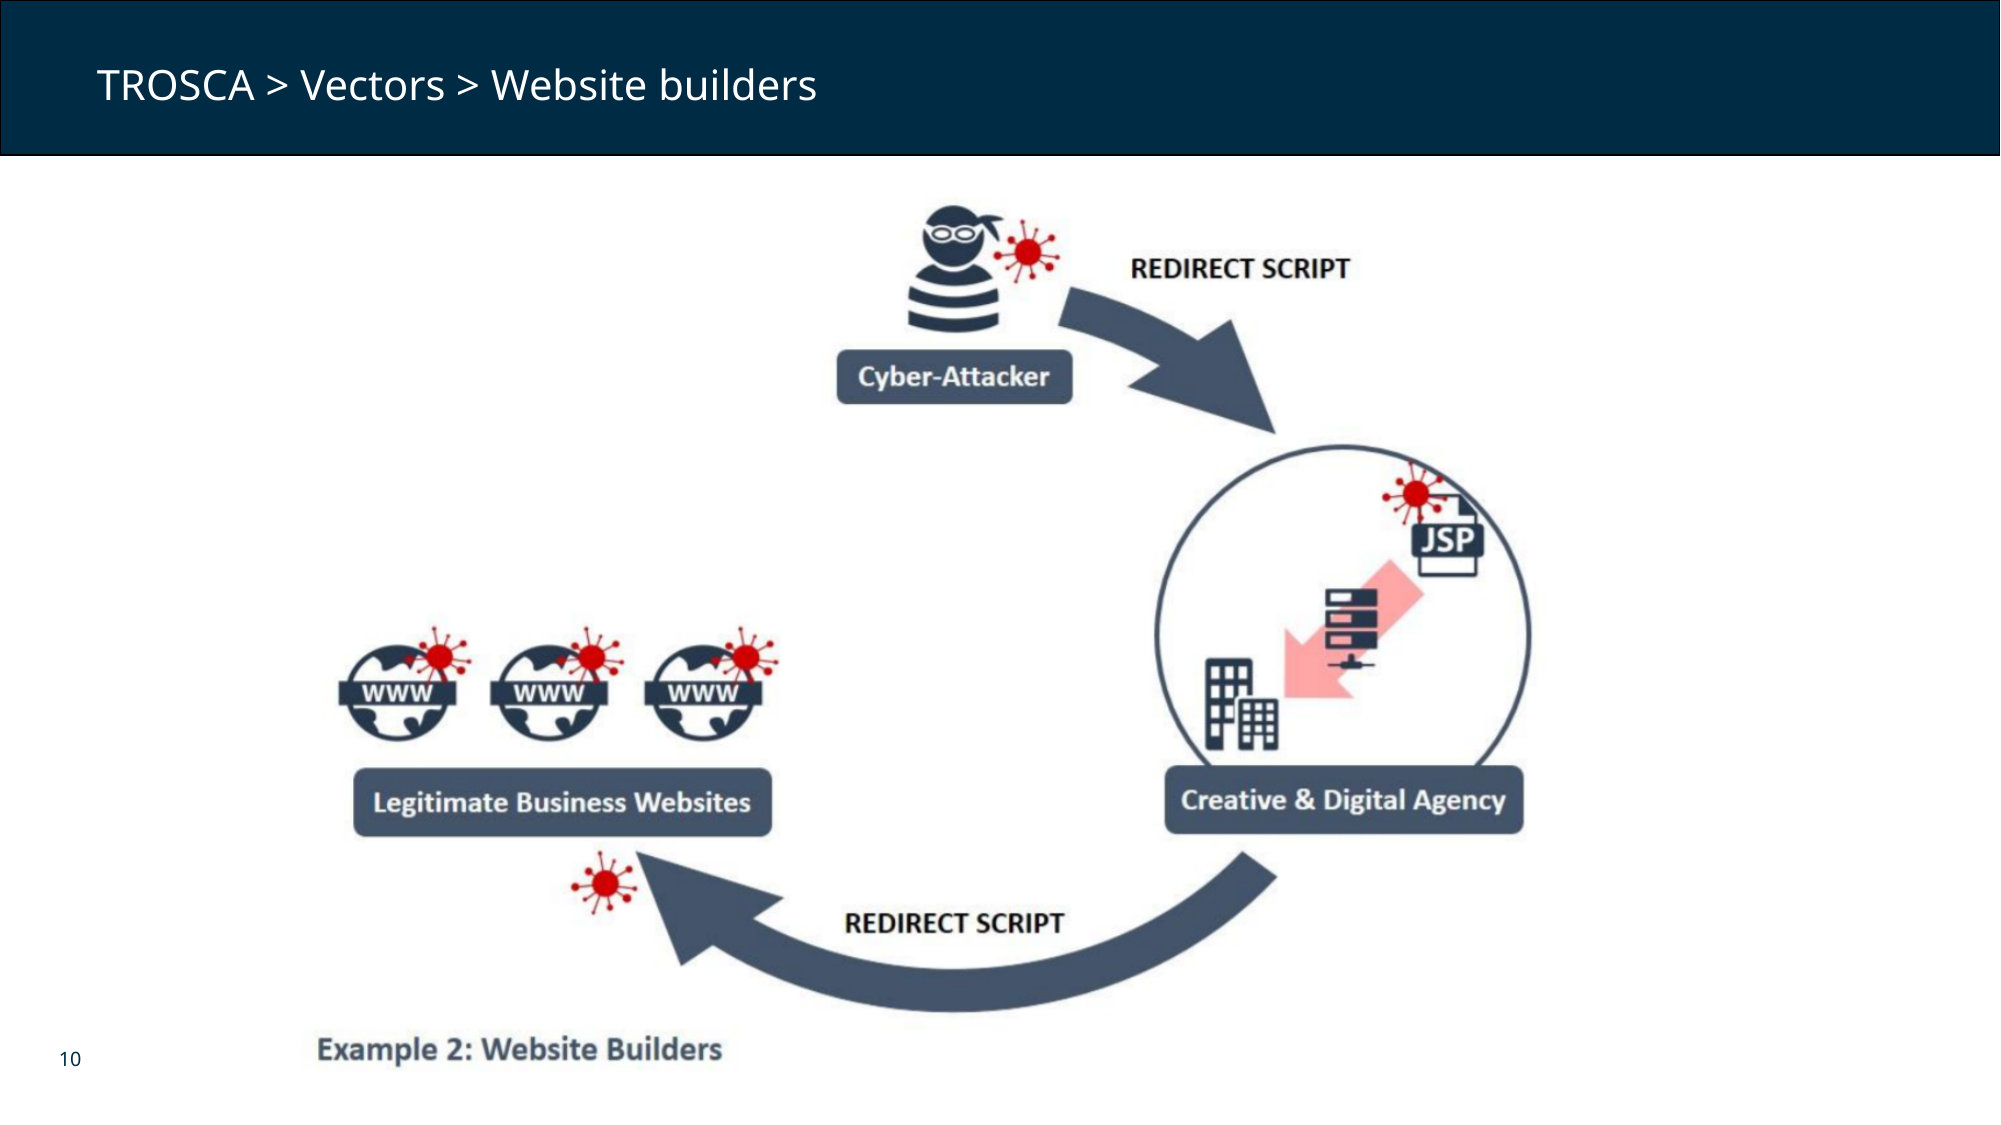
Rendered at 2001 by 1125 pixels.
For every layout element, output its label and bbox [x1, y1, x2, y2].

text_box [0, 0, 2000, 156]
picture [125, 168, 1630, 1114]
